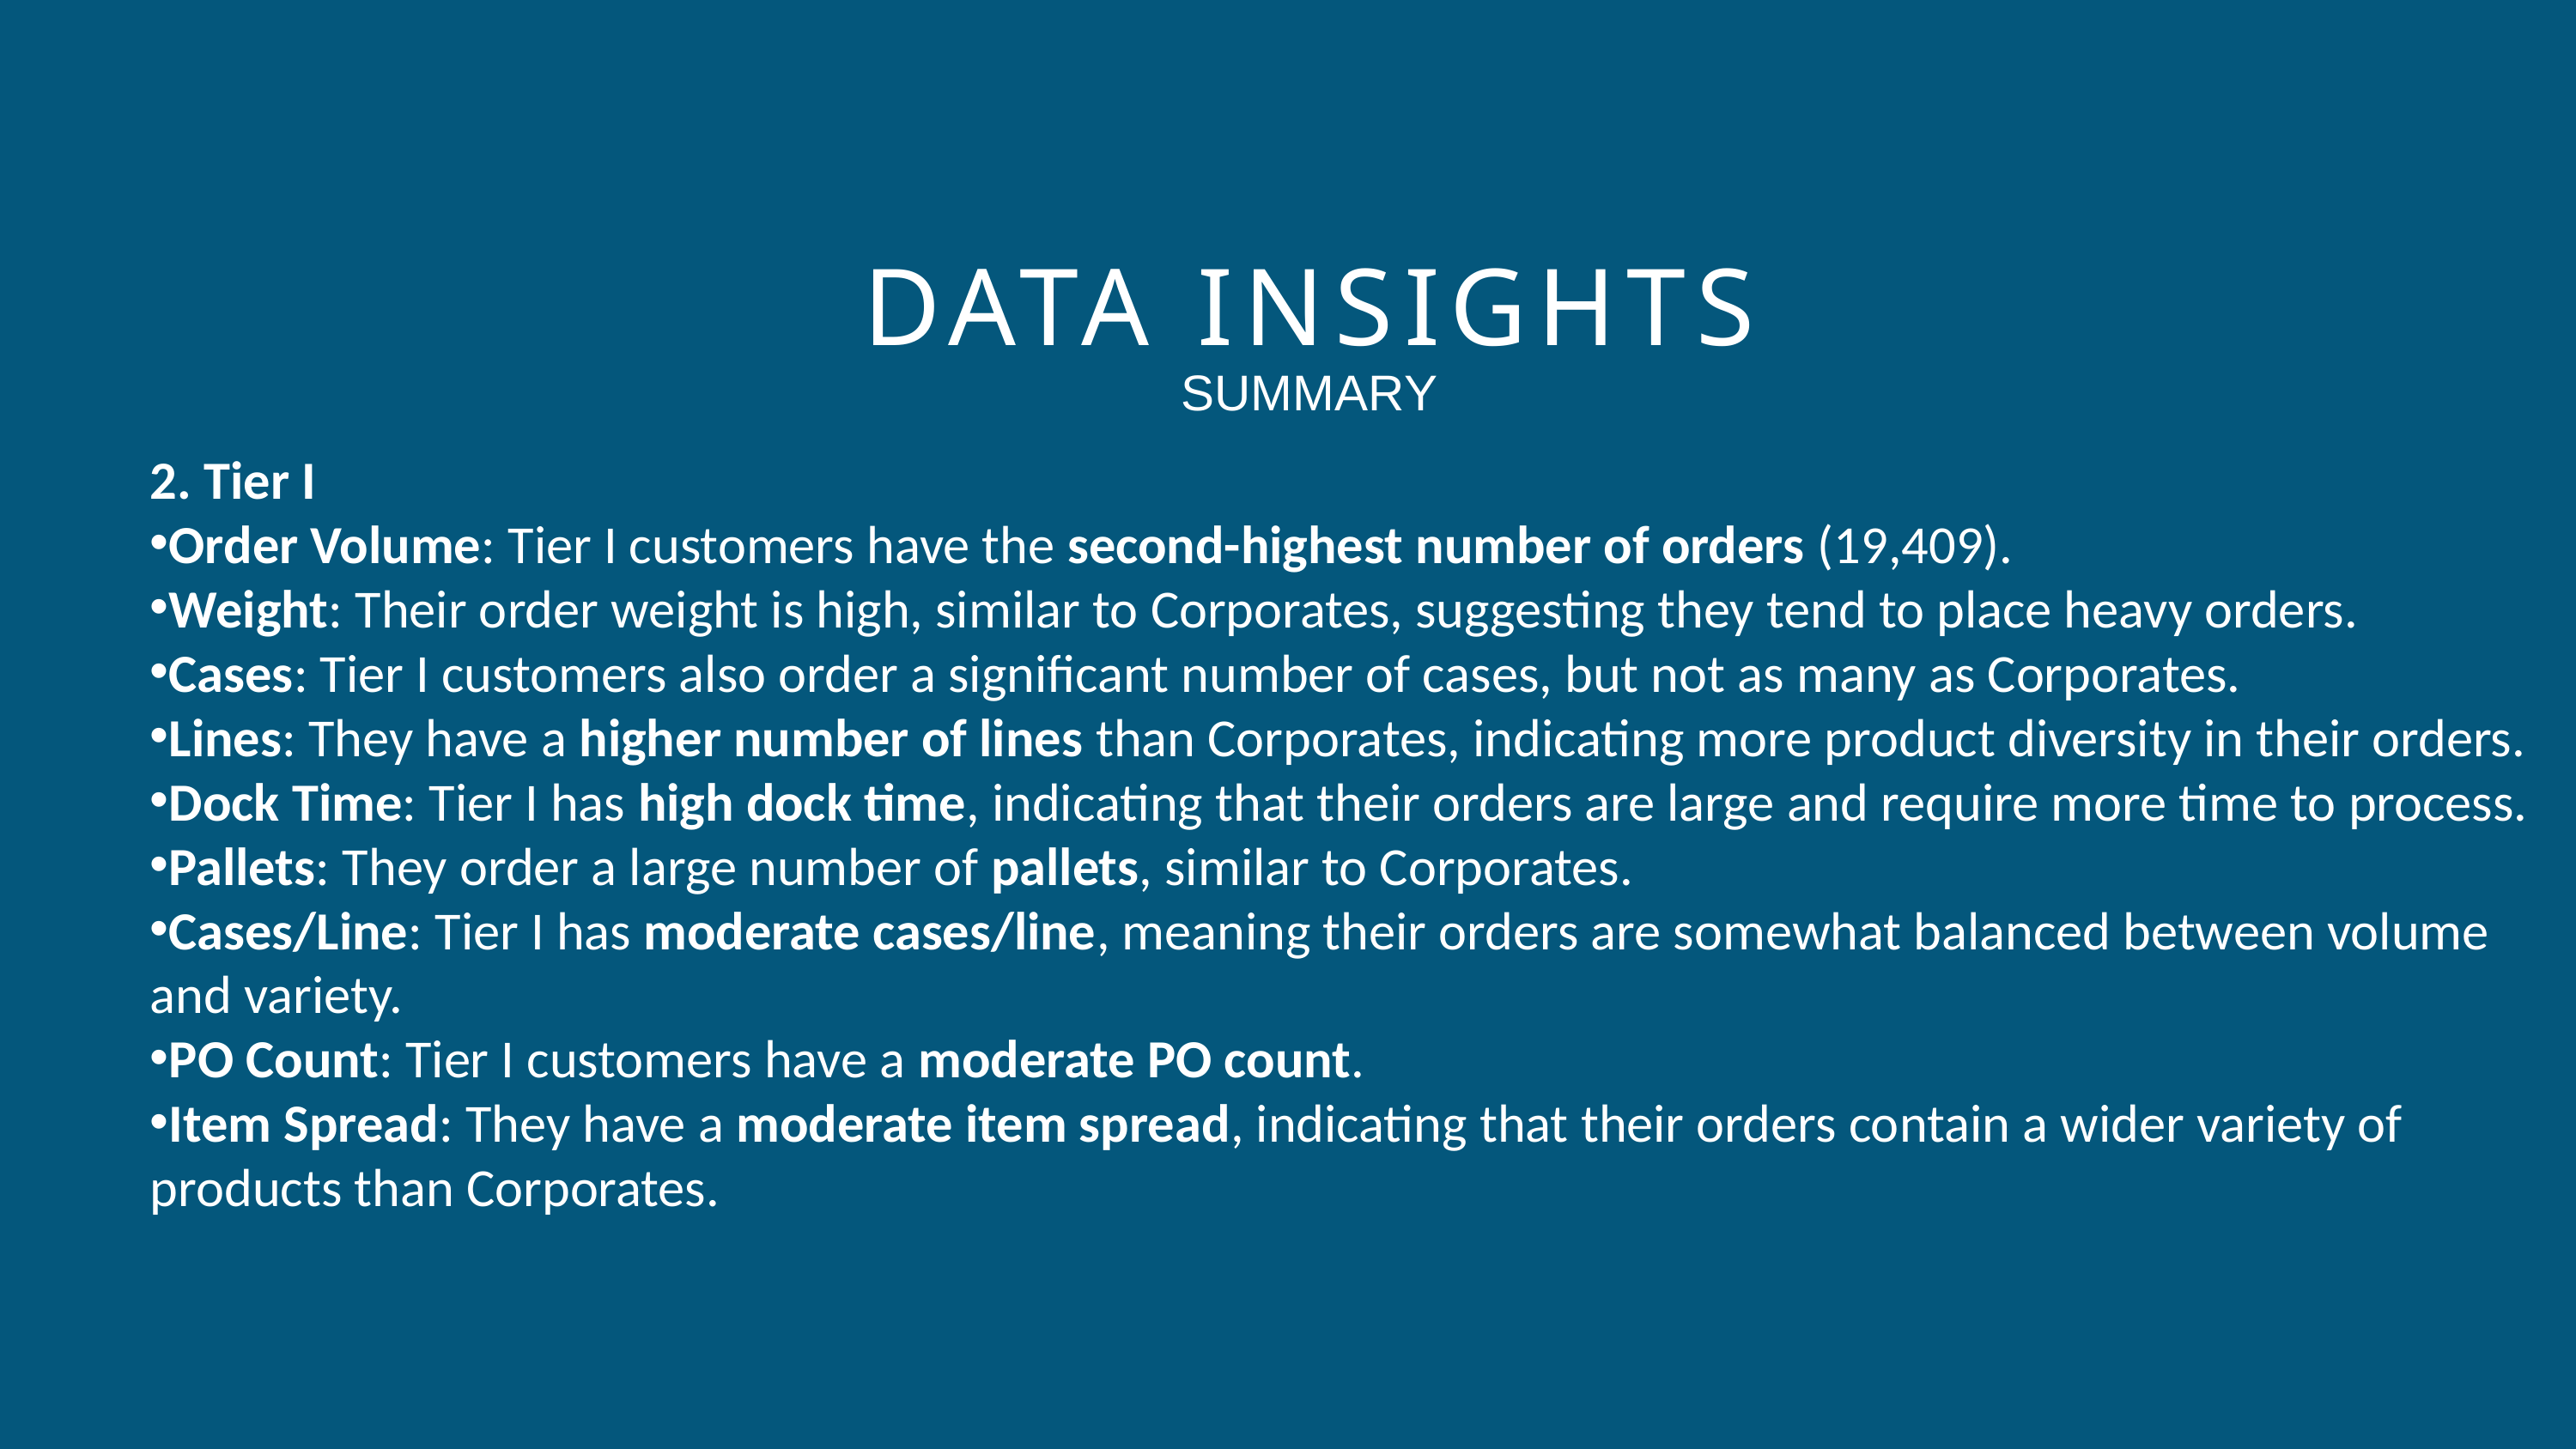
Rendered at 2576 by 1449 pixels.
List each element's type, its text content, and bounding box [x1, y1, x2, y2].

text_box 2. Tier I Order Volume: Tier I customers have the second-highest number of orders (19,409). Weight: Their order weight is high, similar to Corporates, suggesting they tend to place heavy orders. Cases: Tier I customers also order a significant number of cases, but not as many as Corporates. Lines: They have a higher number of lines than Corporates, indicating more product diversity in their orders. Dock Time: Tier I has high dock time, indicating that their orders are large and require more time to process. Pallets: They order a large number of pallets, similar to Corporates. Cases/Line: Tier I has moderate cases/line, meaning their orders are somewhat balanced between volume and variety. PO Count: Tier I customers have a moderate PO count. Item Spread: They have a moderate item spread, indicating that their orders contain a wider variety of products than Corporates. [149, 445, 2533, 1218]
text_box DATA INSIGHTS [556, 219, 2063, 367]
text_box SUMMARY [678, 349, 1941, 421]
